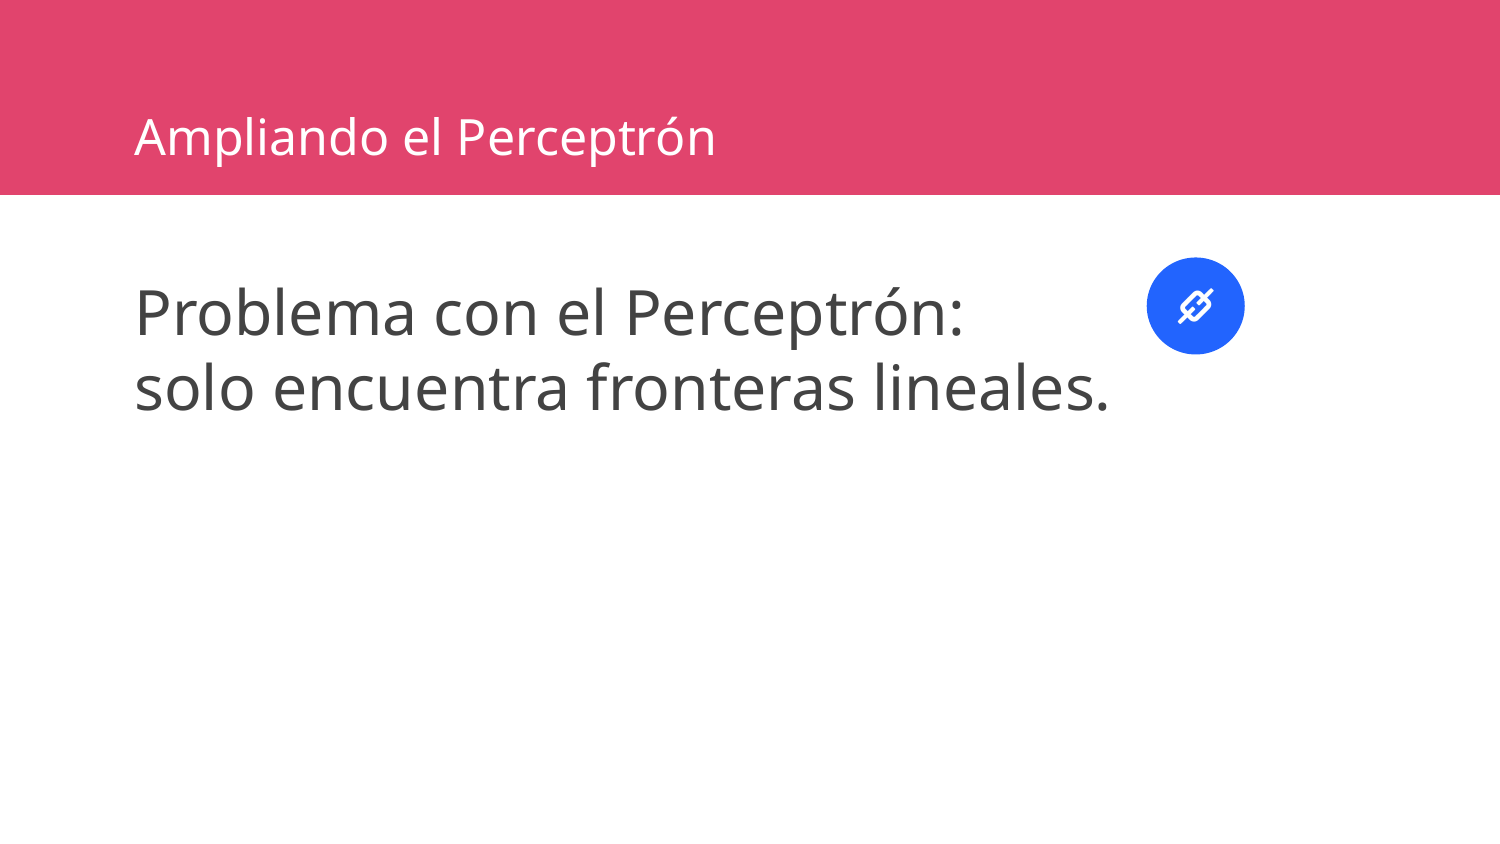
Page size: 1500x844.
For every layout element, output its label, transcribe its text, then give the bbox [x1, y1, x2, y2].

text_box Problema con el Perceptrón: solo encuentra fronteras lineales. [119, 257, 1179, 400]
title Ampliando el Perceptrón [119, 90, 1401, 195]
picture [1146, 257, 1245, 355]
